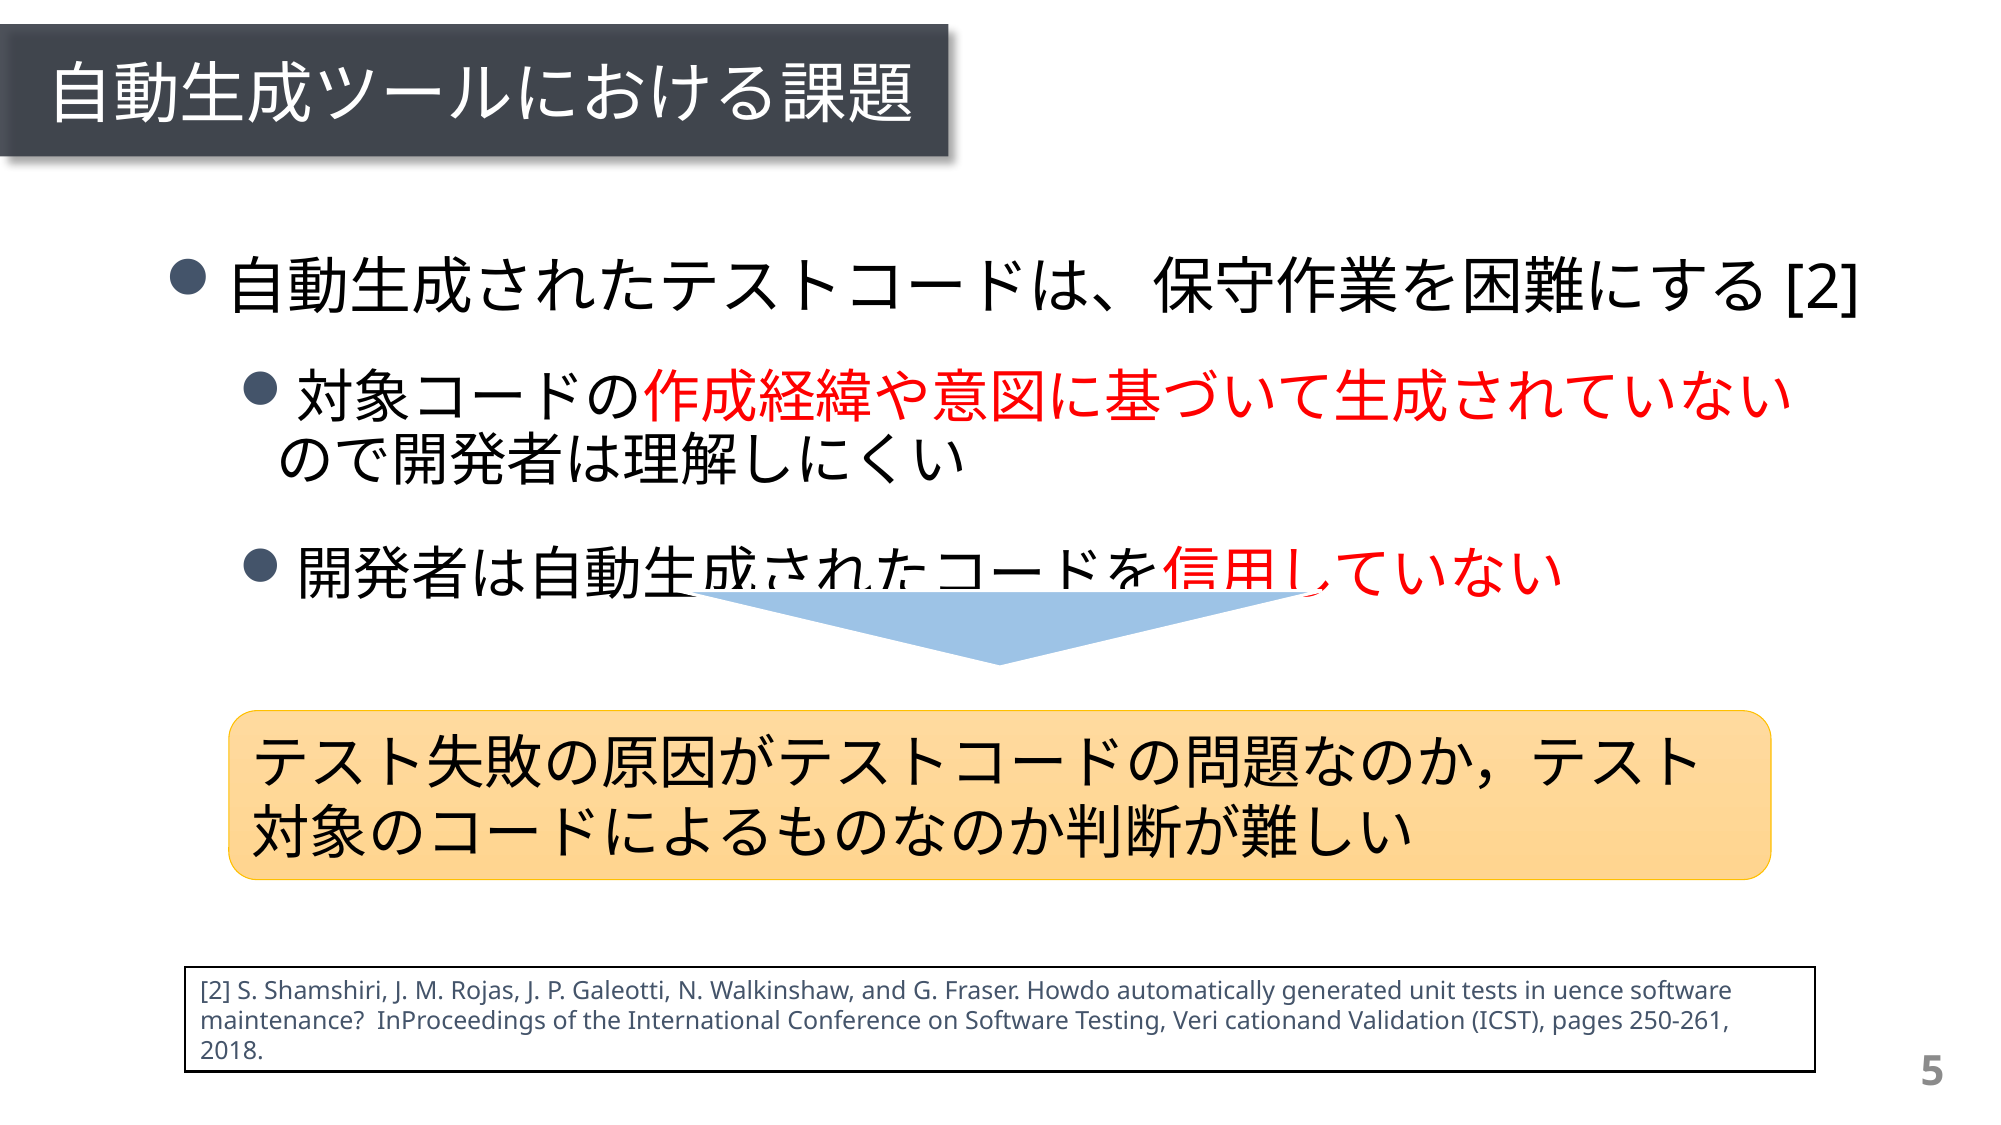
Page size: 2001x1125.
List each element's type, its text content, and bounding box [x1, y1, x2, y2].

text_box [2] S. Shamshiri, J. M. Rojas, J. P. Galeotti, N. Walkinshaw, and G. Fraser. Howdo automatically generated unit tests in uence software maintenance? InProceedings of the International Conference on Software Testing, Veri cationand Validation (ICST), pages 250-261, 2018. [184, 966, 1816, 1073]
text_box テスト失敗の原因がテストコードの問題なのか，テスト対象のコードによるものなのか判断が難しい [228, 710, 1772, 881]
text_box [677, 589, 1323, 669]
list 自動生成されたテストコードは、保守作業を困難にする[2] 対象コードの作成経緯や意図に基づいて生成されていない ので開発者は理解しにくい 開発者は自動生成されたコードを信用していない [149, 247, 1889, 630]
title 自動生成ツールにおける課題 [31, 36, 952, 156]
